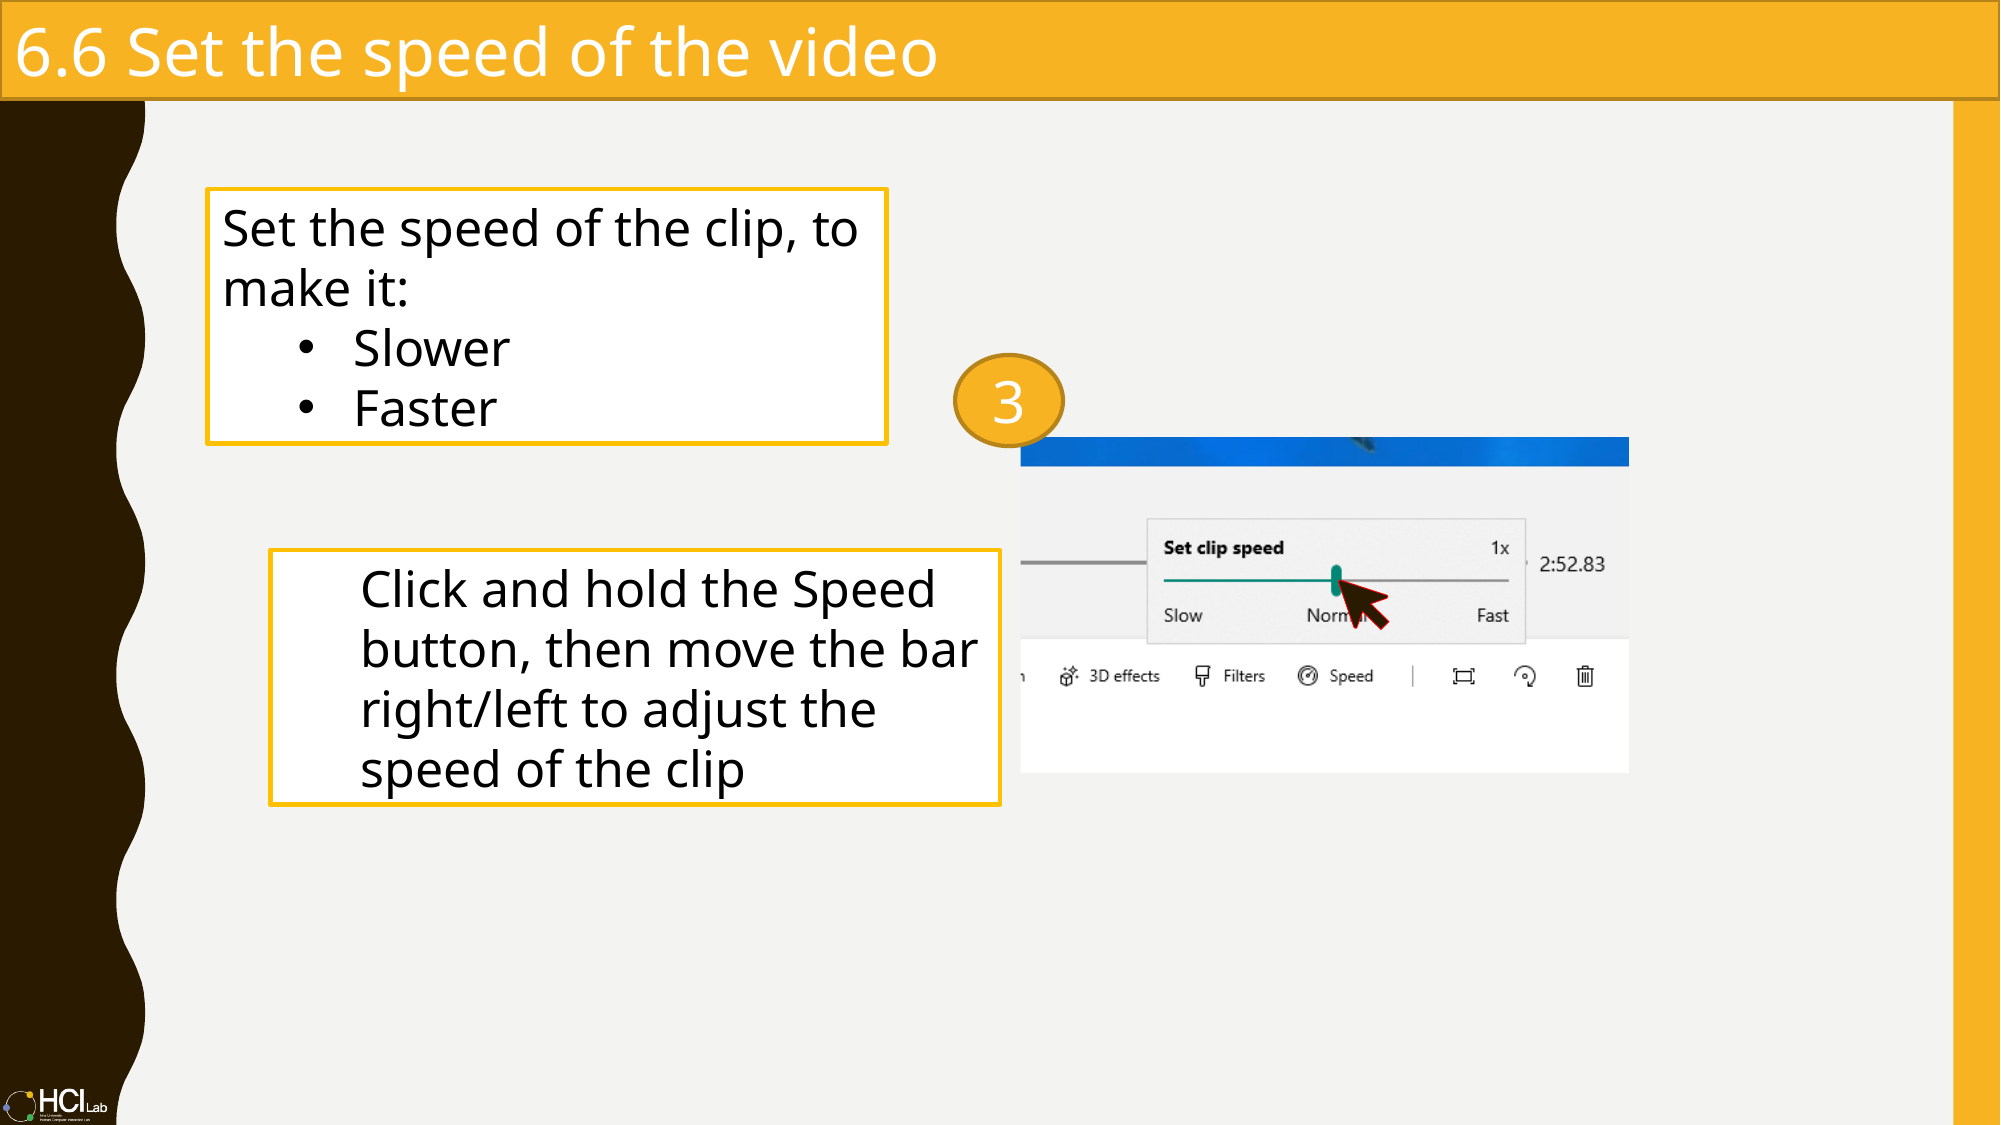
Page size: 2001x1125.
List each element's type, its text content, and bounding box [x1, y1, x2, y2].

text_box Click and hold the Speed button, then move the bar right/left to adjust the speed of the clip [268, 548, 1002, 807]
text_box 3 [953, 352, 1066, 449]
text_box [1020, 437, 1630, 773]
picture [0, 1084, 110, 1125]
text_box 6.6 Set the speed of the video [0, 0, 2000, 101]
text_box Set the speed of the clip, to make it: Slower Faster [206, 187, 888, 446]
